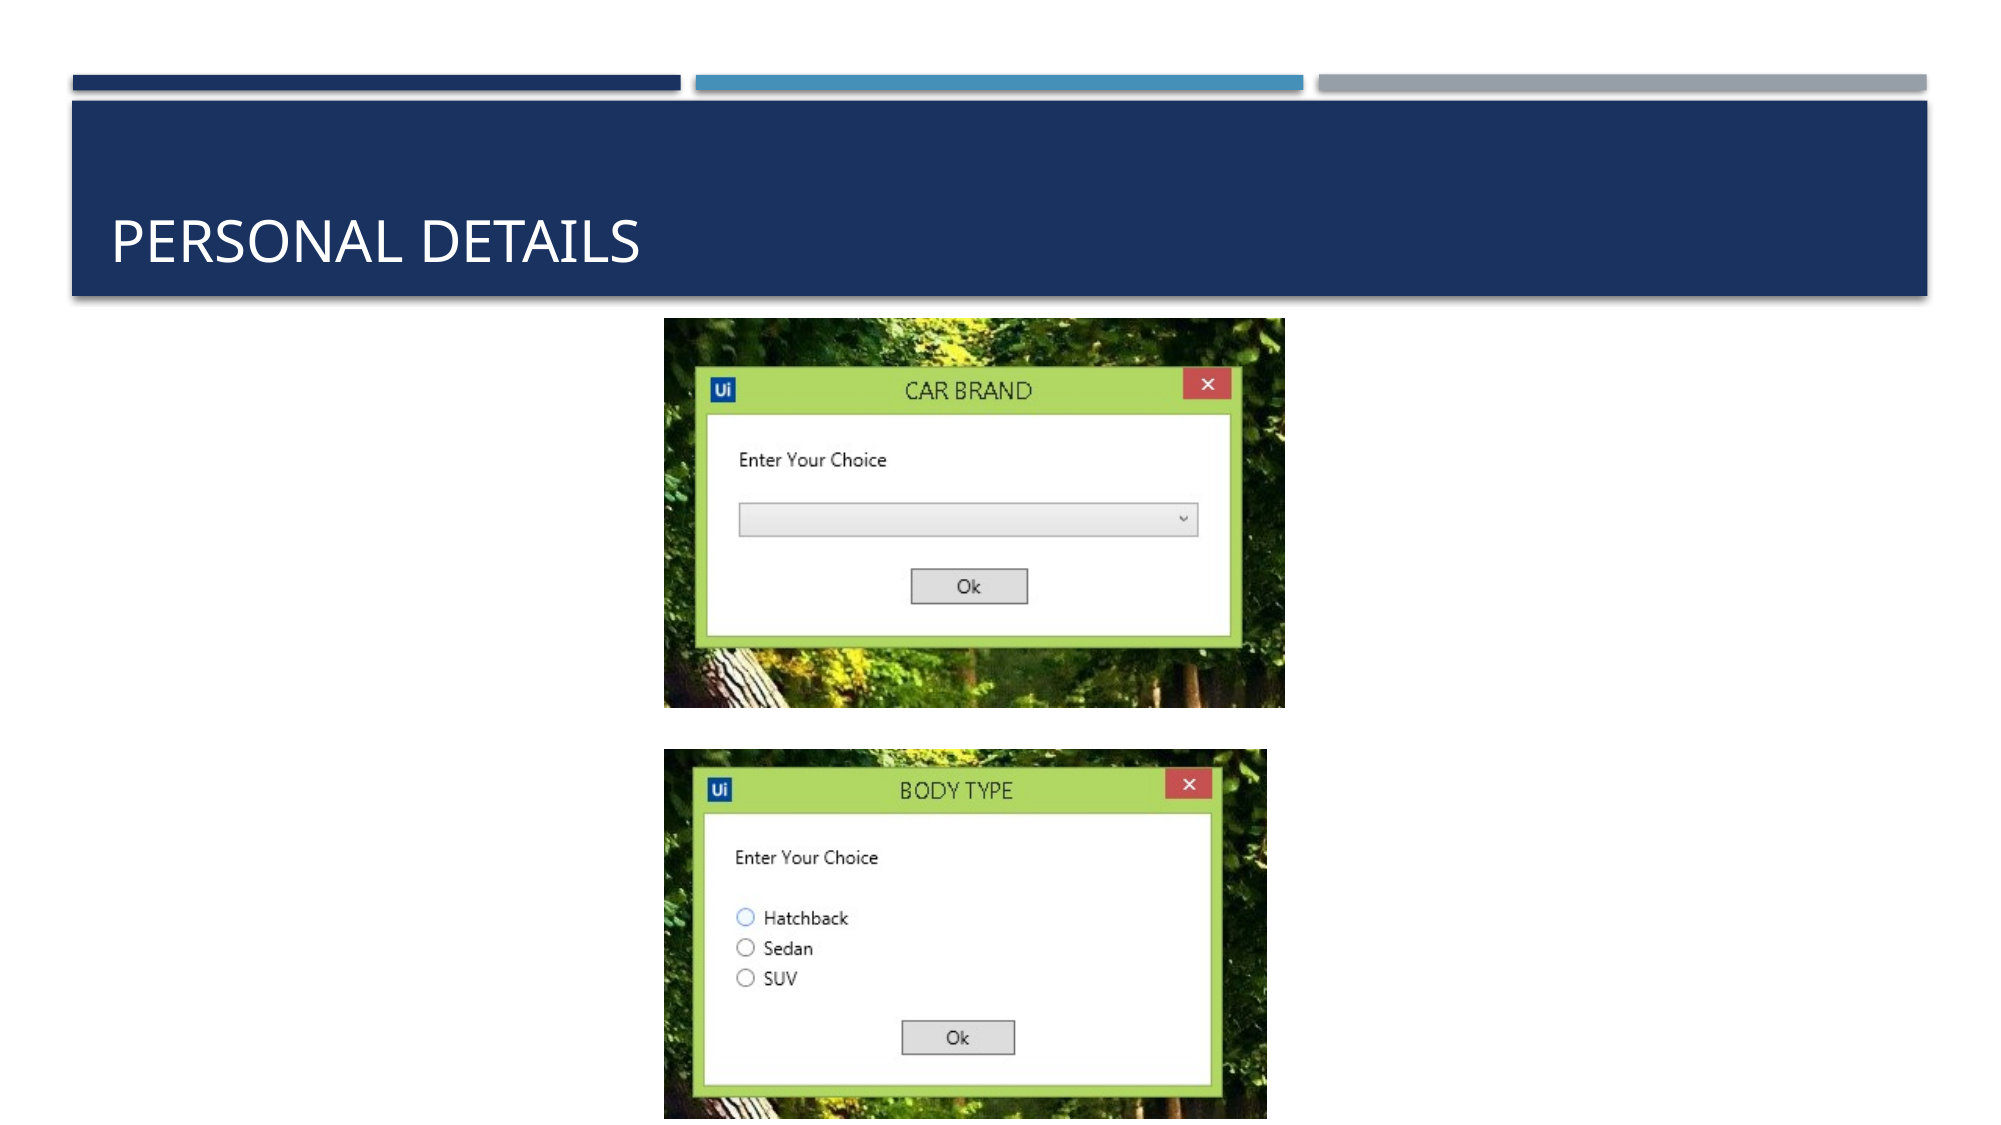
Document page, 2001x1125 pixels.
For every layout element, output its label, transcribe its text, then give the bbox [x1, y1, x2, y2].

title Personal details [95, 115, 1905, 282]
picture [663, 749, 1268, 1120]
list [663, 318, 1285, 709]
